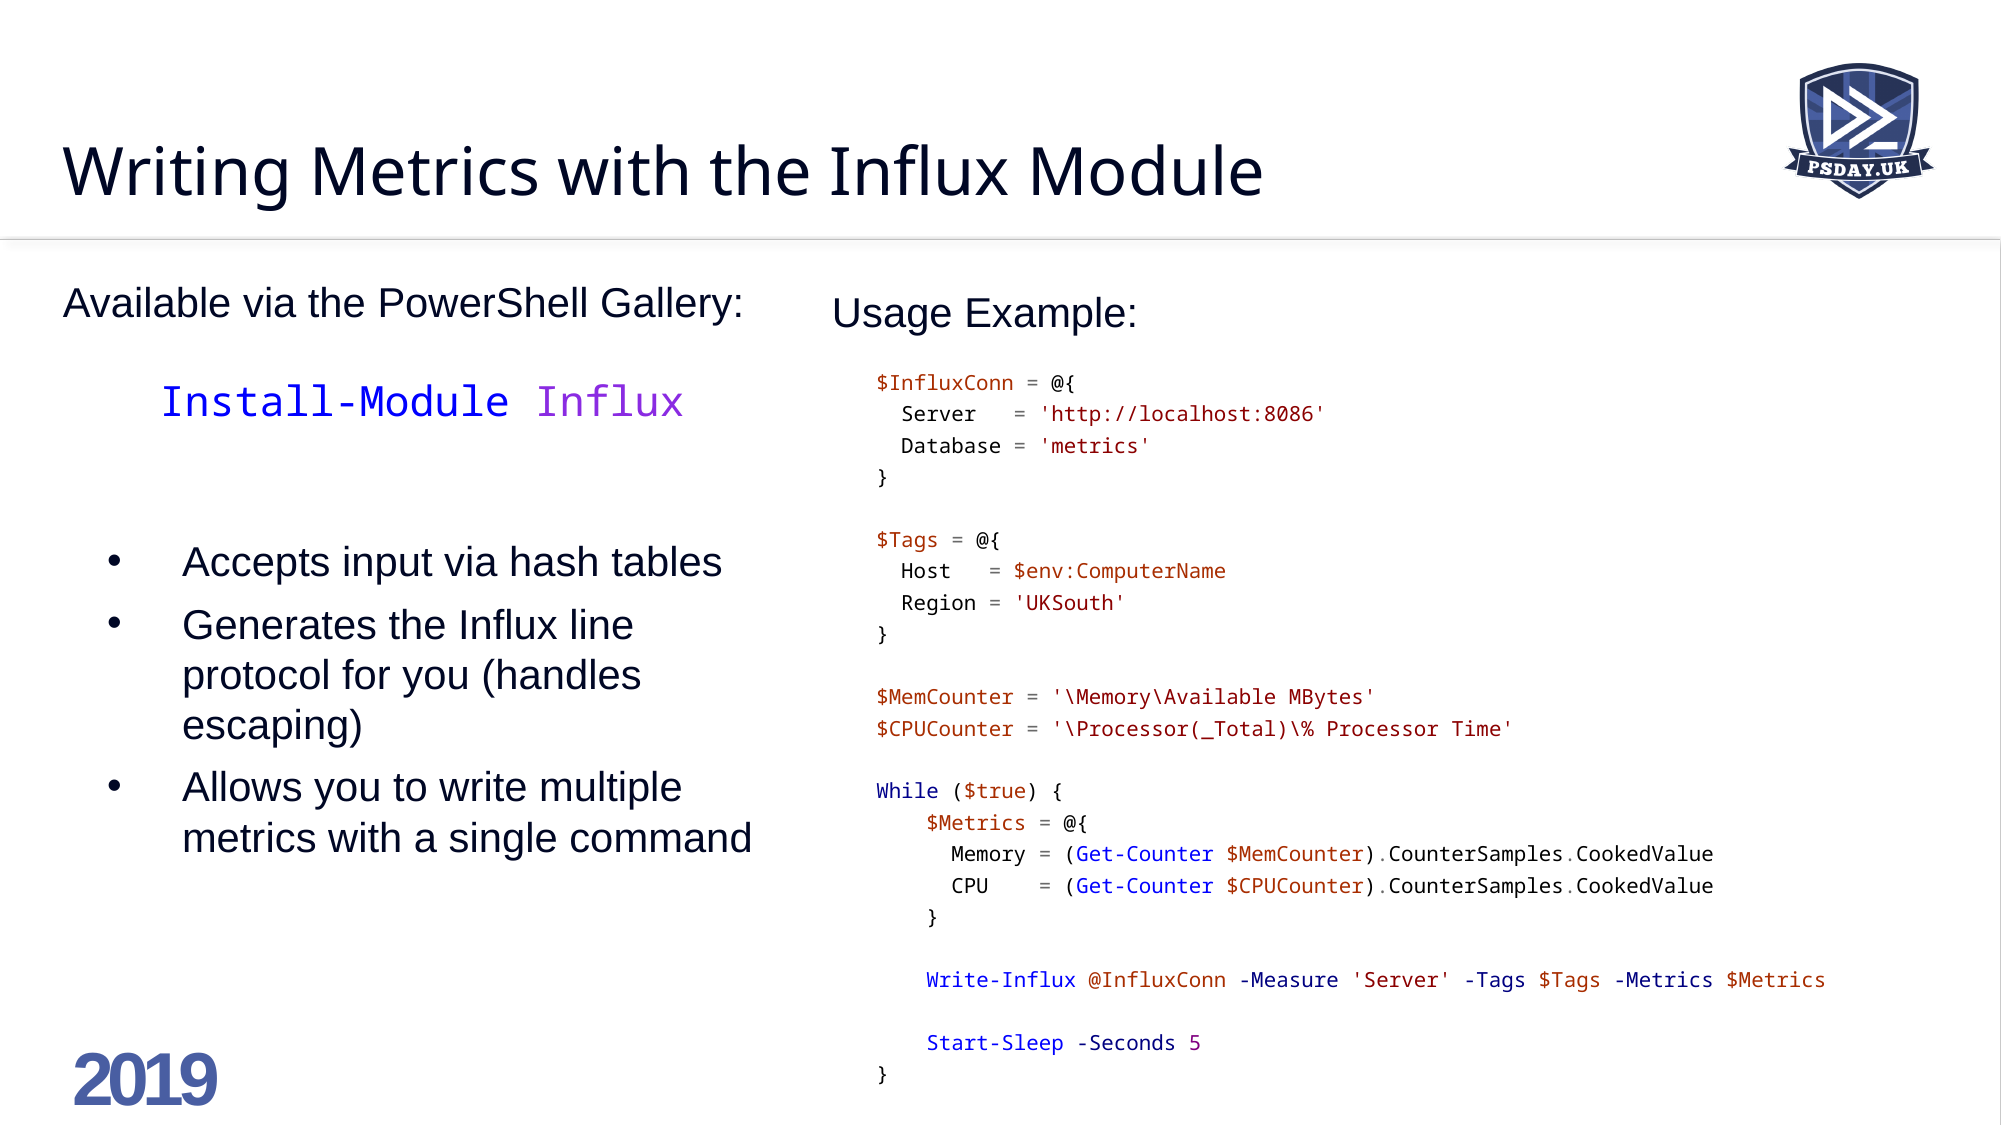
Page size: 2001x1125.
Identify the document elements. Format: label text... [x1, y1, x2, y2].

list Available via the PowerShell Gallery: Install-Module Influx Accepts input via hash tables Generates the Influx line protocol for you (handles escaping) Allows you to write multiple metrics with a single command [62, 276, 782, 1016]
list Usage Example: $InfluxConn = @{ Server = 'http://localhost:8086' Database = 'metrics' } $Tags = @{ Host = $env:ComputerName Region = 'UKSouth' } $MemCounter = '\Memory\Available MBytes' $CPUCounter = '\Processor(_Total)\% Processor Time' While ($true) { $Metrics = @{ Memory = (Get-Counter $MemCounter).CounterSamples.CookedValue CPU = (Get-Counter $CPUCounter).CounterSamples.CookedValue } Write-Influx @InfluxConn -Measure 'Server' -Tags $Tags -Metrics $Metrics Start-Sleep -Seconds 5 } [831, 276, 1937, 1089]
picture [1781, 53, 1937, 209]
title Writing Metrics with the Influx Module [62, 128, 1772, 209]
